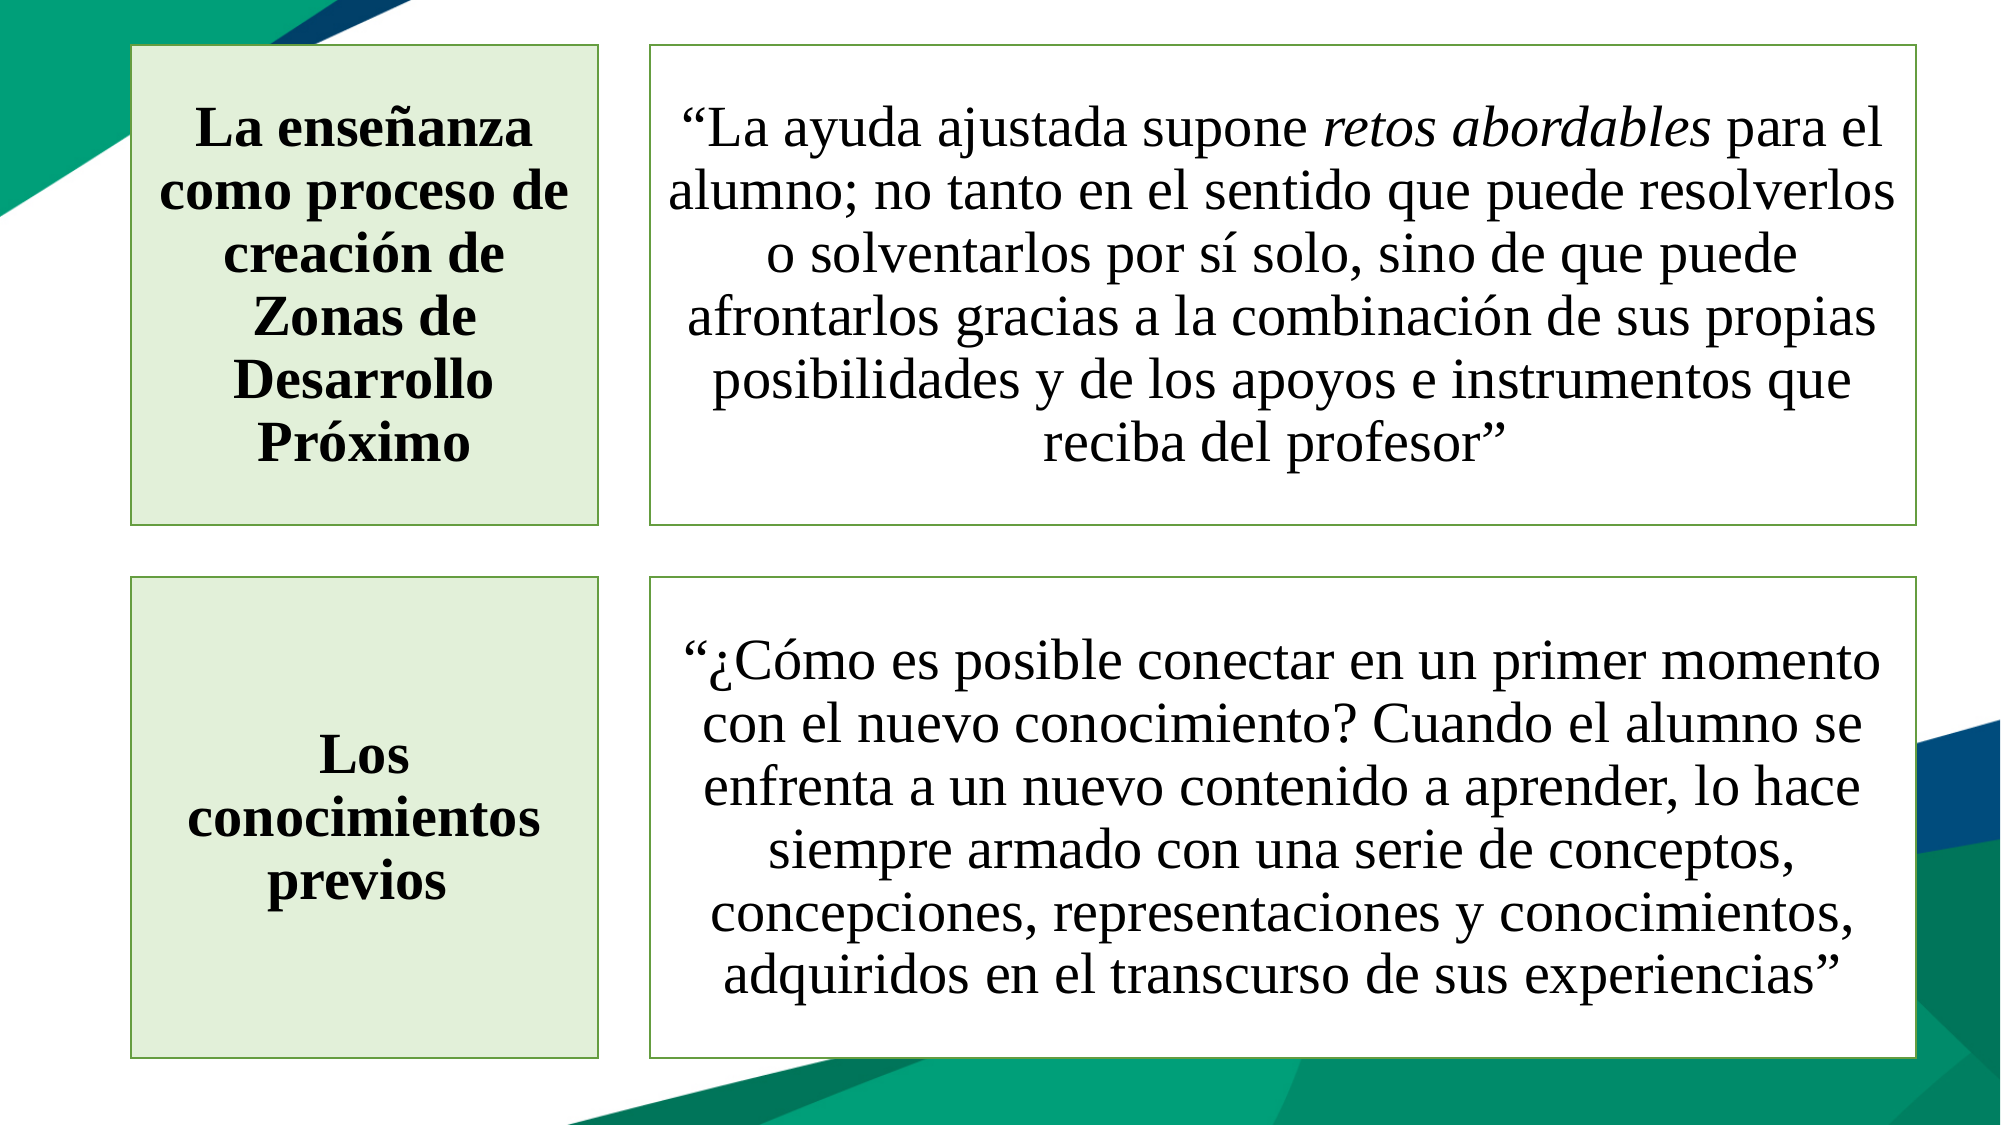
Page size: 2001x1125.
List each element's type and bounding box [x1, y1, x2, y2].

text_box [103, 44, 1944, 1059]
picture [0, 0, 2001, 1125]
